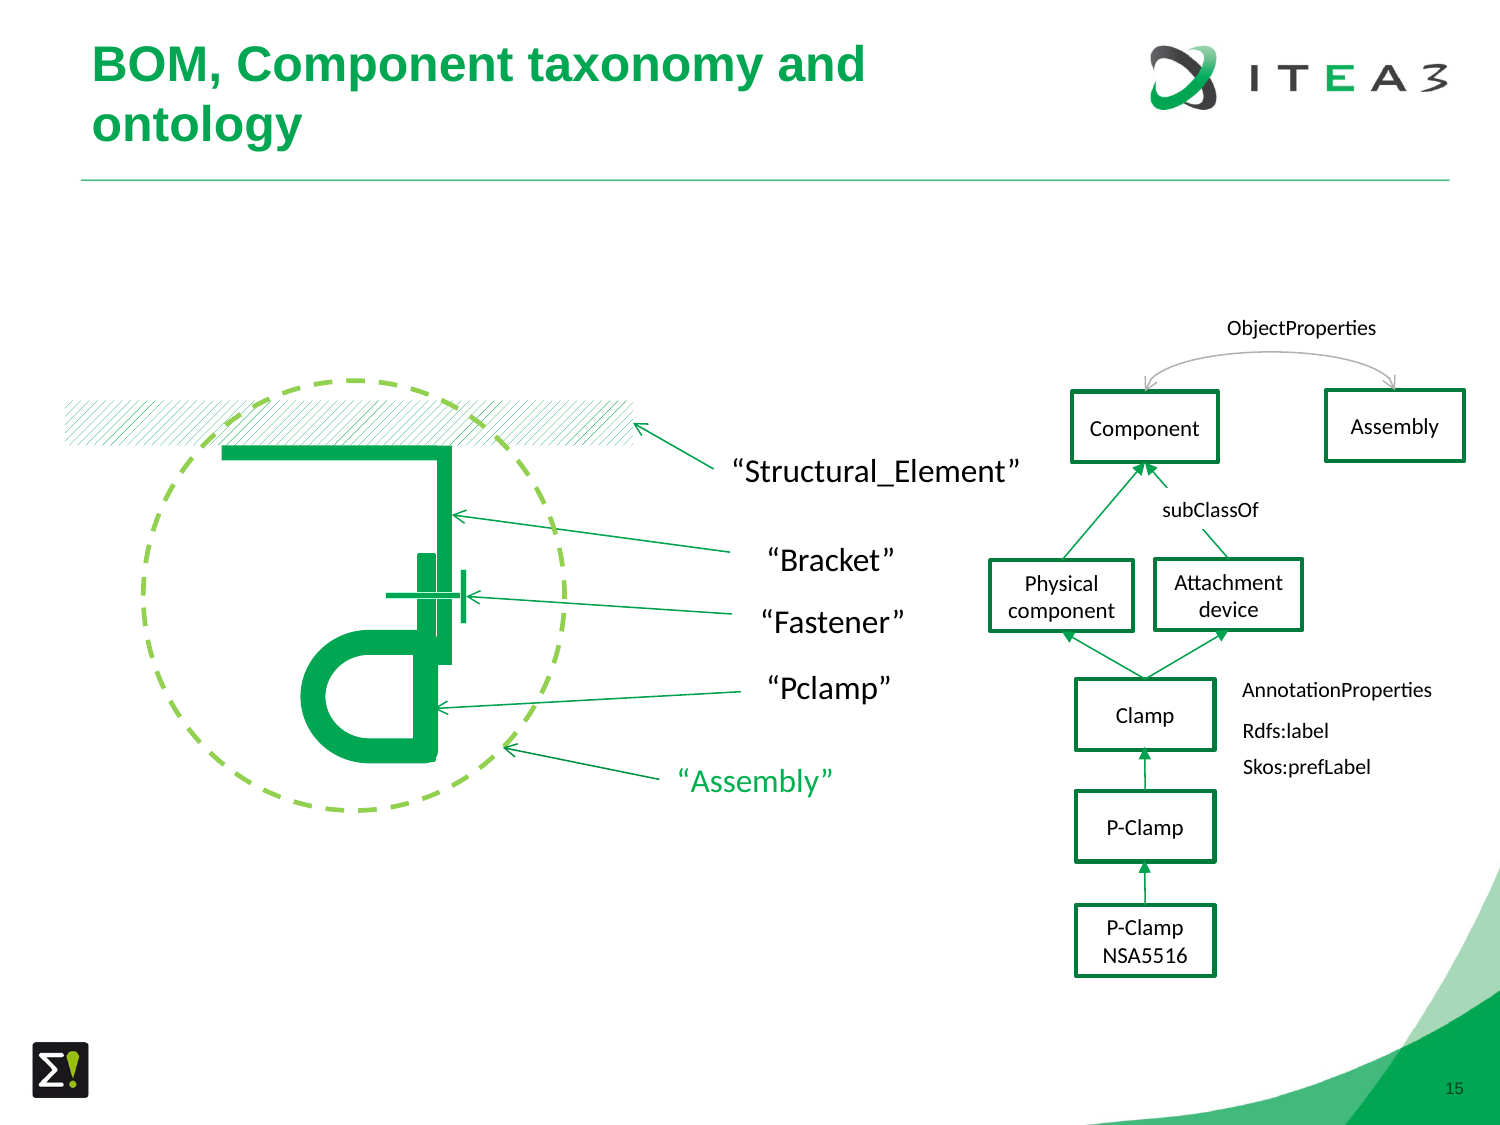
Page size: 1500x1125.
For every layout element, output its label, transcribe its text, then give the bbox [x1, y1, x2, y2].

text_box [989, 305, 1465, 977]
title BOM, Component taxonomy and ontology [76, 23, 1099, 160]
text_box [64, 380, 984, 811]
picture [0, 0, 1500, 1125]
